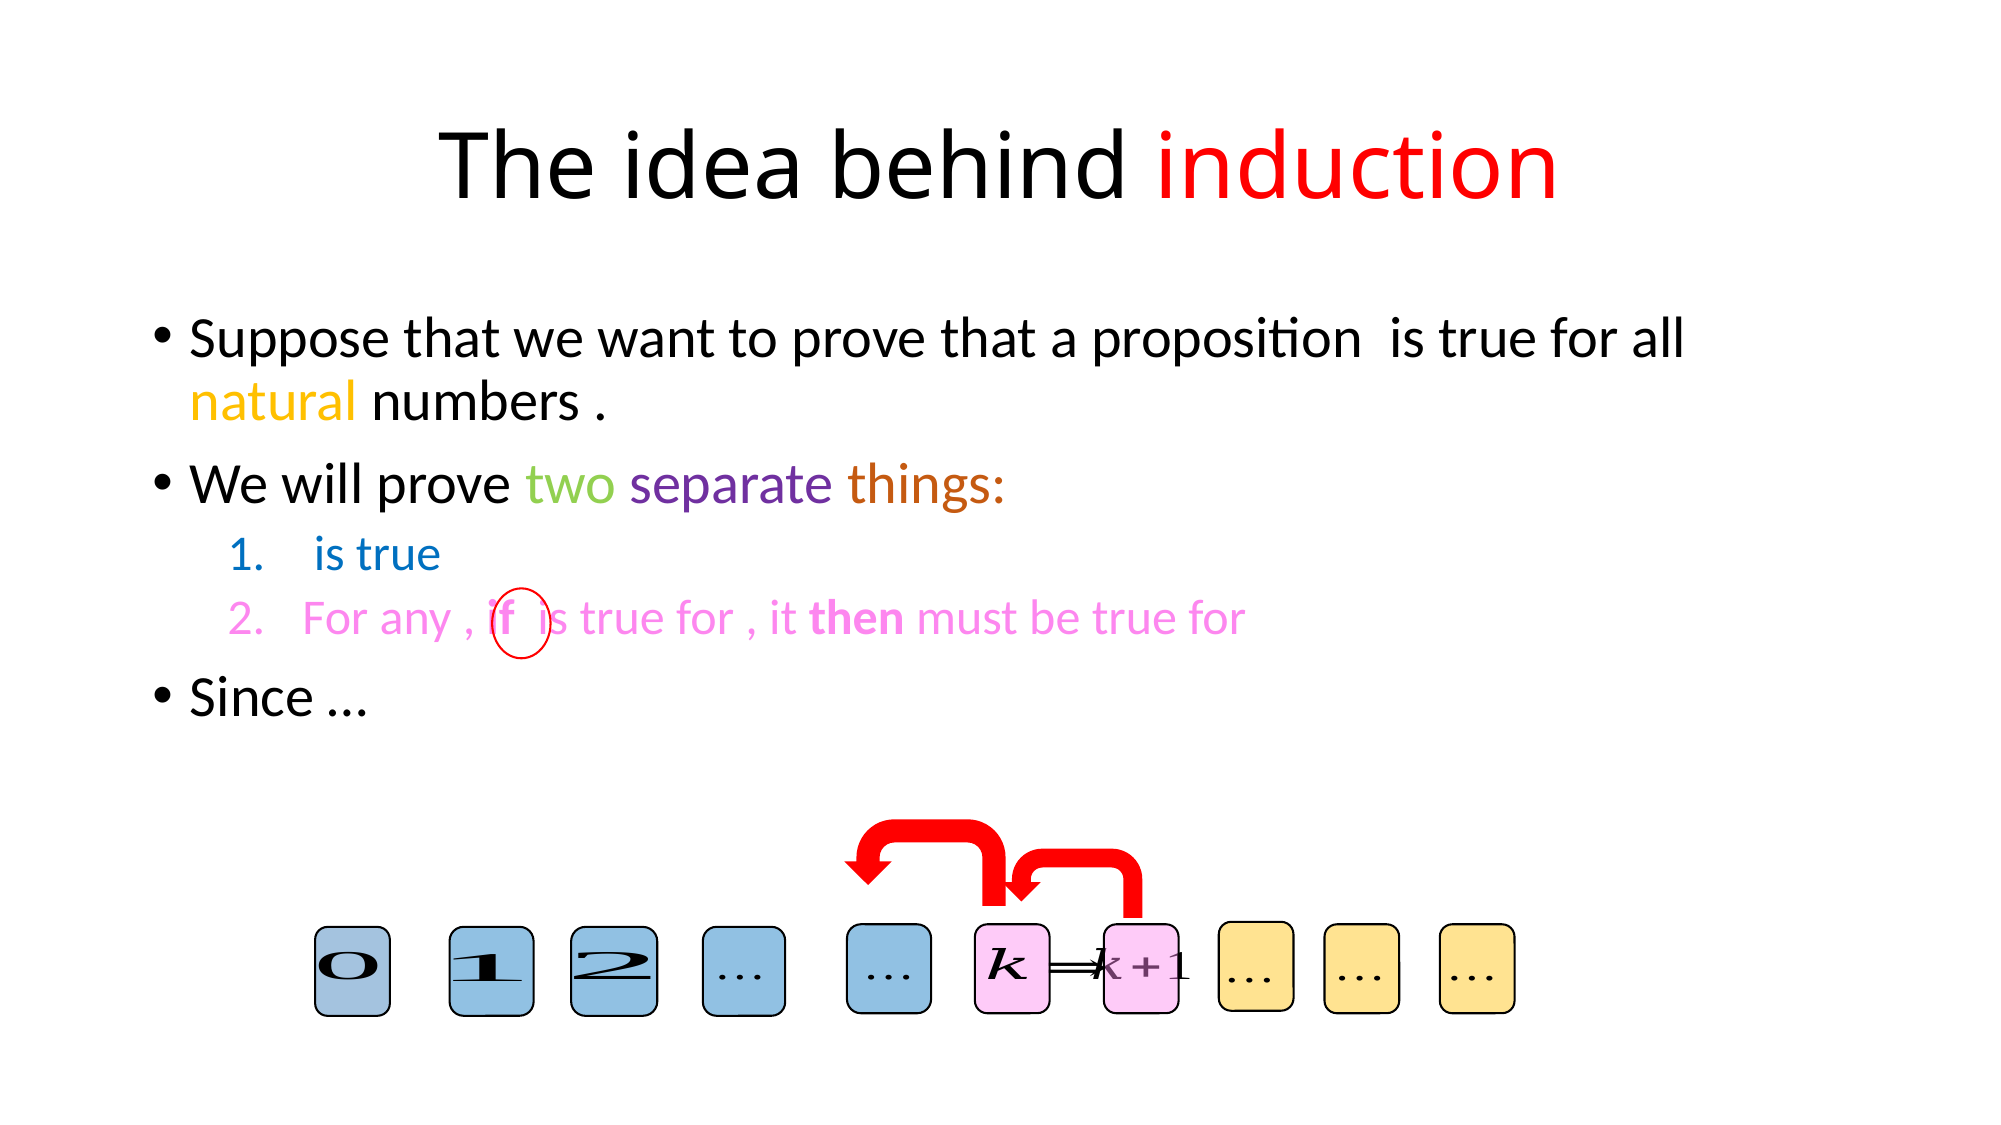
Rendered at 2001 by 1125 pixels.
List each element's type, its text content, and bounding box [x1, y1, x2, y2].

text_box [570, 925, 659, 1017]
text_box [1002, 848, 1143, 918]
text_box [1323, 923, 1401, 1015]
text_box [448, 925, 535, 1017]
text_box [1217, 920, 1295, 1012]
text_box [701, 925, 787, 1017]
text_box [844, 819, 1006, 906]
text_box [845, 923, 933, 1015]
text_box [1102, 923, 1180, 1015]
text_box [1438, 923, 1516, 1015]
text_box [491, 587, 552, 660]
text_box [314, 925, 391, 1017]
title The idea behind induction [137, 59, 1863, 278]
text_box [973, 923, 1051, 1015]
